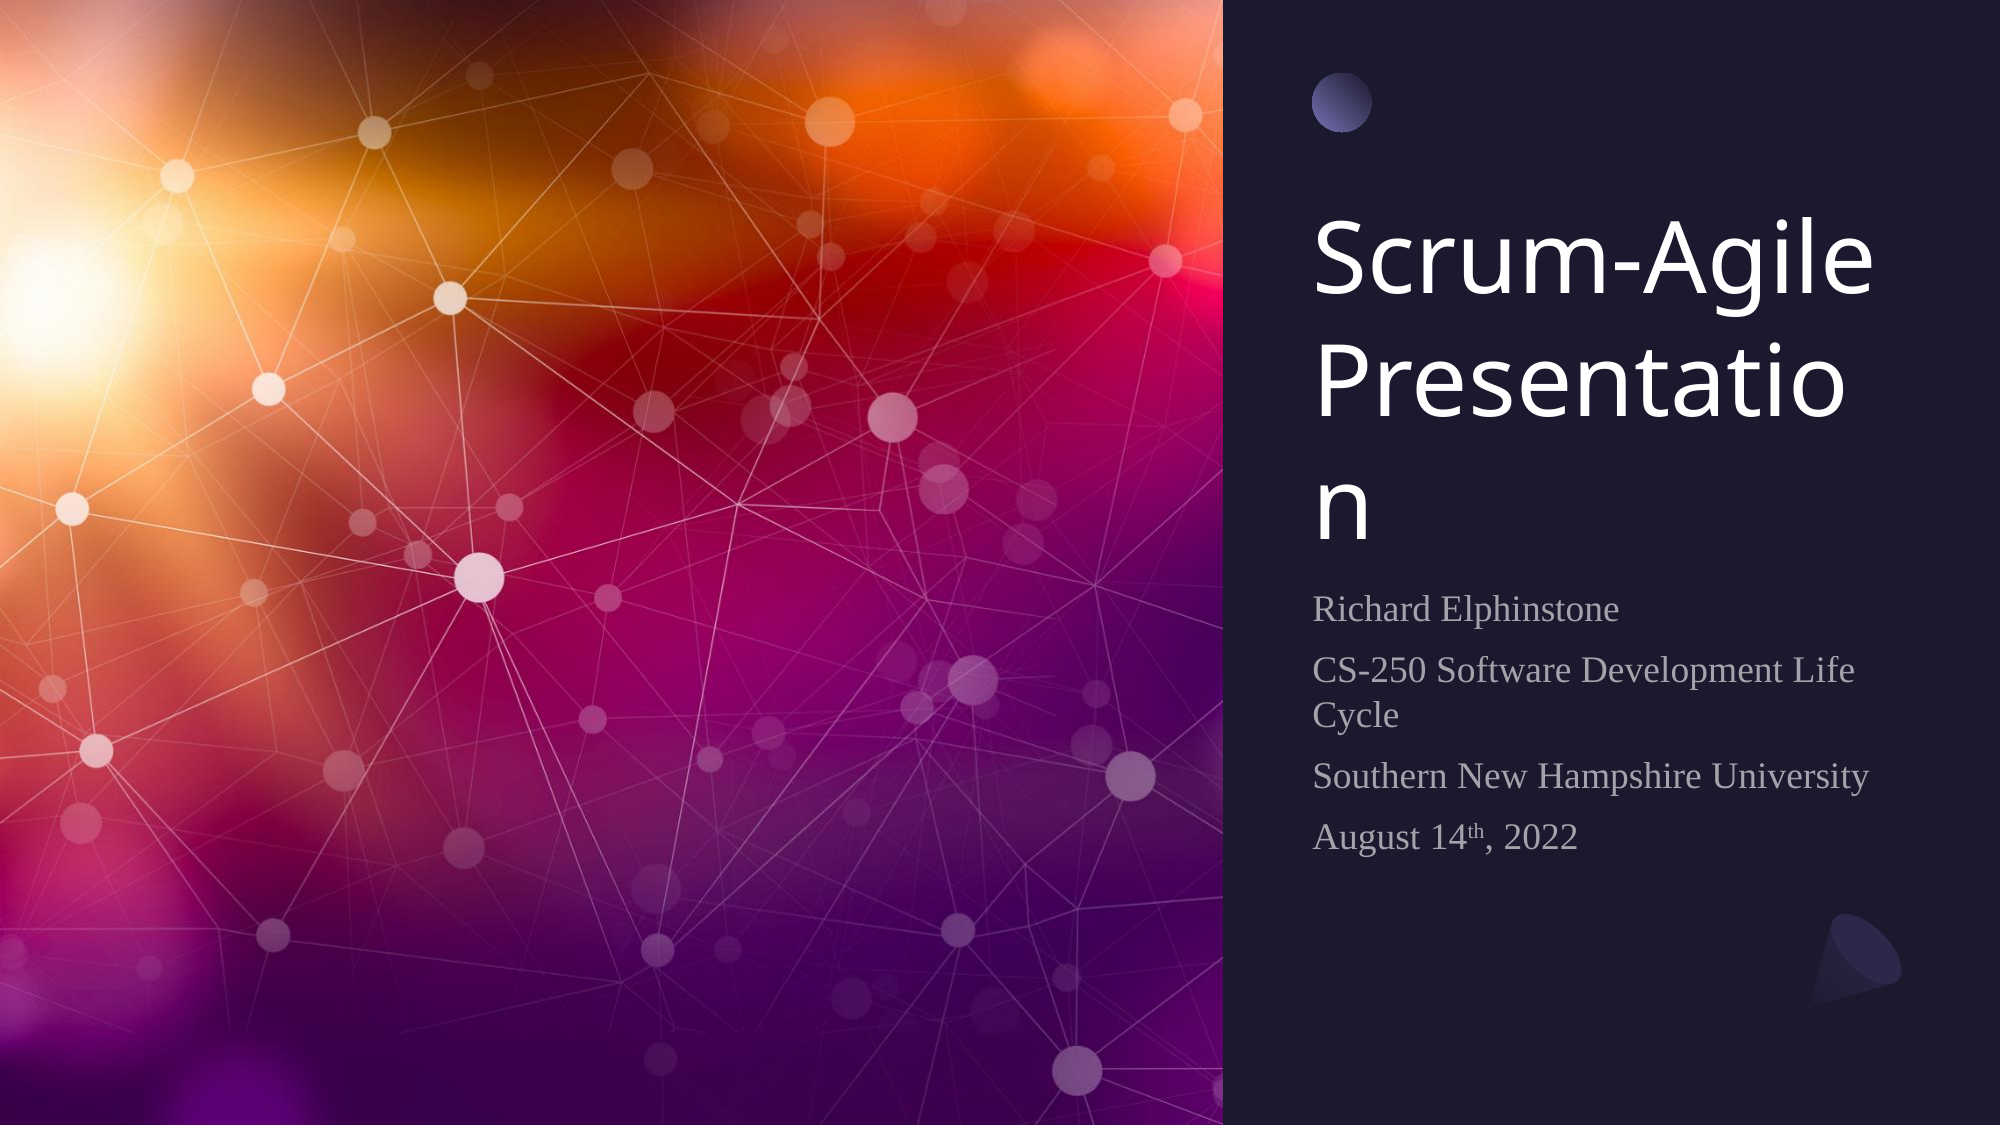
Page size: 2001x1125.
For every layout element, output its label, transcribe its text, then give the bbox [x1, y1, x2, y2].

picture [0, 0, 1223, 1125]
list Richard Elphinstone CS-250 Software Development Life Cycle Southern New Hampshire University August 14th, 2022 [1312, 585, 1898, 870]
title Scrum-Agile Presentation [1312, 172, 1898, 564]
